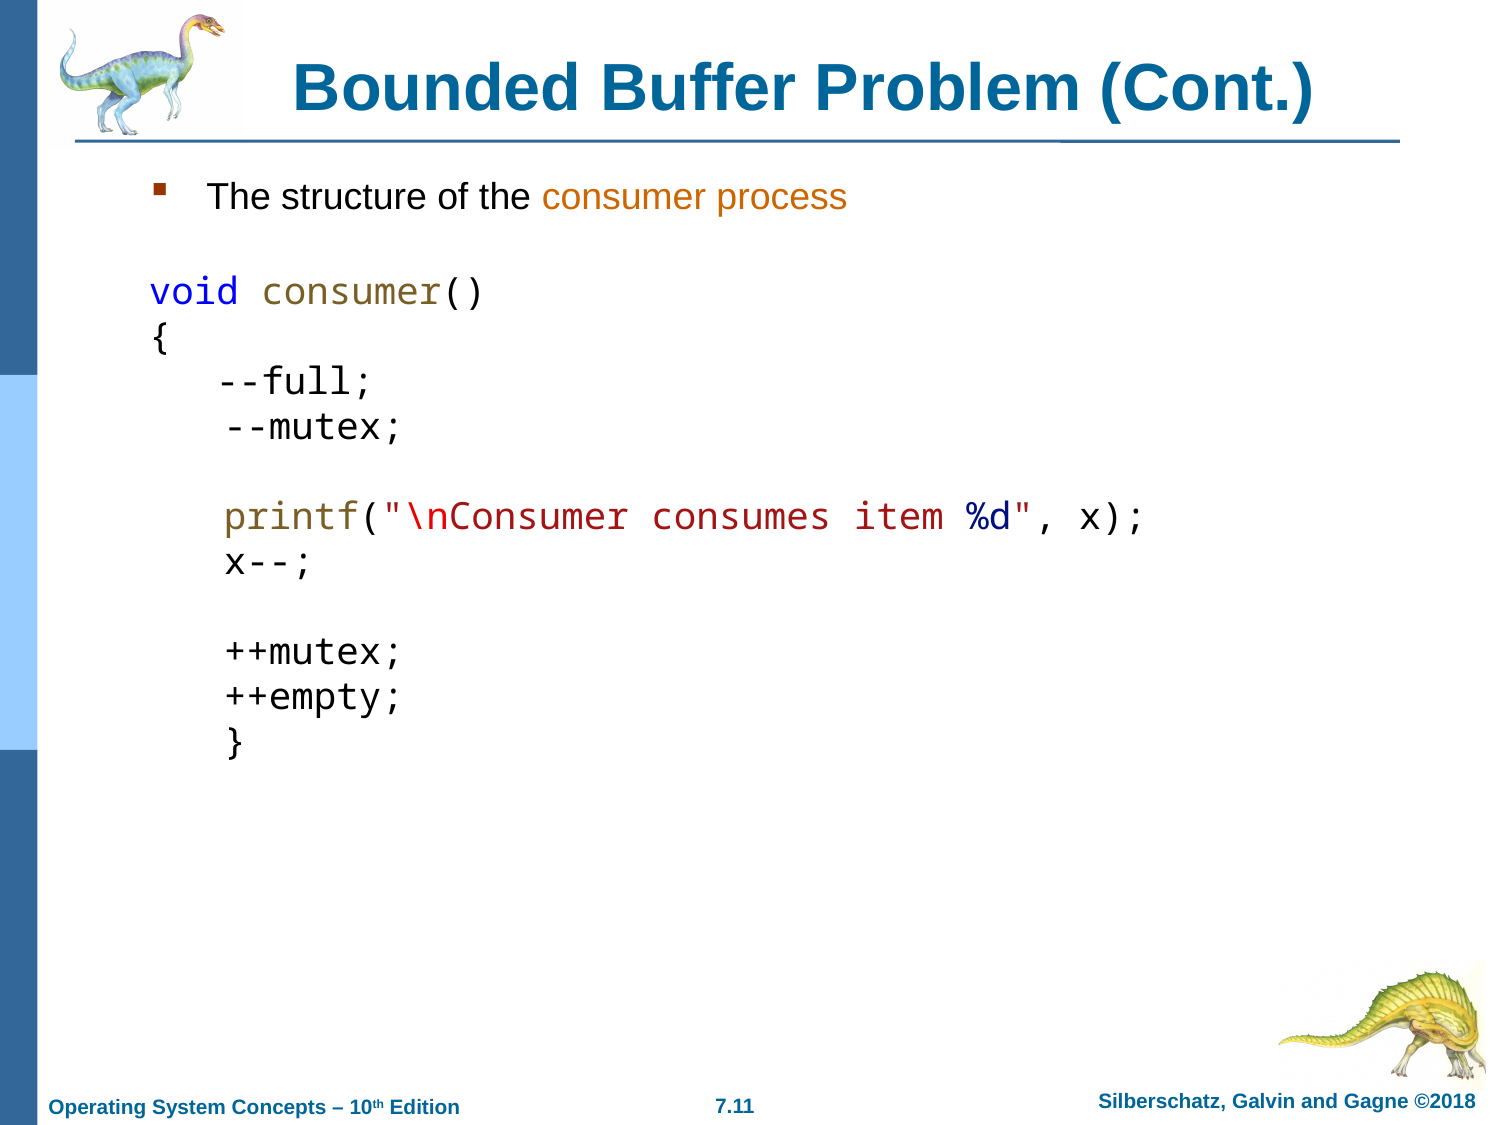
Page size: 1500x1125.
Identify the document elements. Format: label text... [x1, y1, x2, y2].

text_box void consumer() { --full; --mutex; printf("\nConsumer consumes item %d", x); x--; ++mutex; ++empty; } [134, 259, 1314, 770]
picture [1275, 959, 1486, 1090]
title Bounded Buffer Problem (Cont.) [217, 36, 1392, 132]
picture [46, 0, 243, 149]
list The structure of the consumer process [135, 164, 1474, 237]
